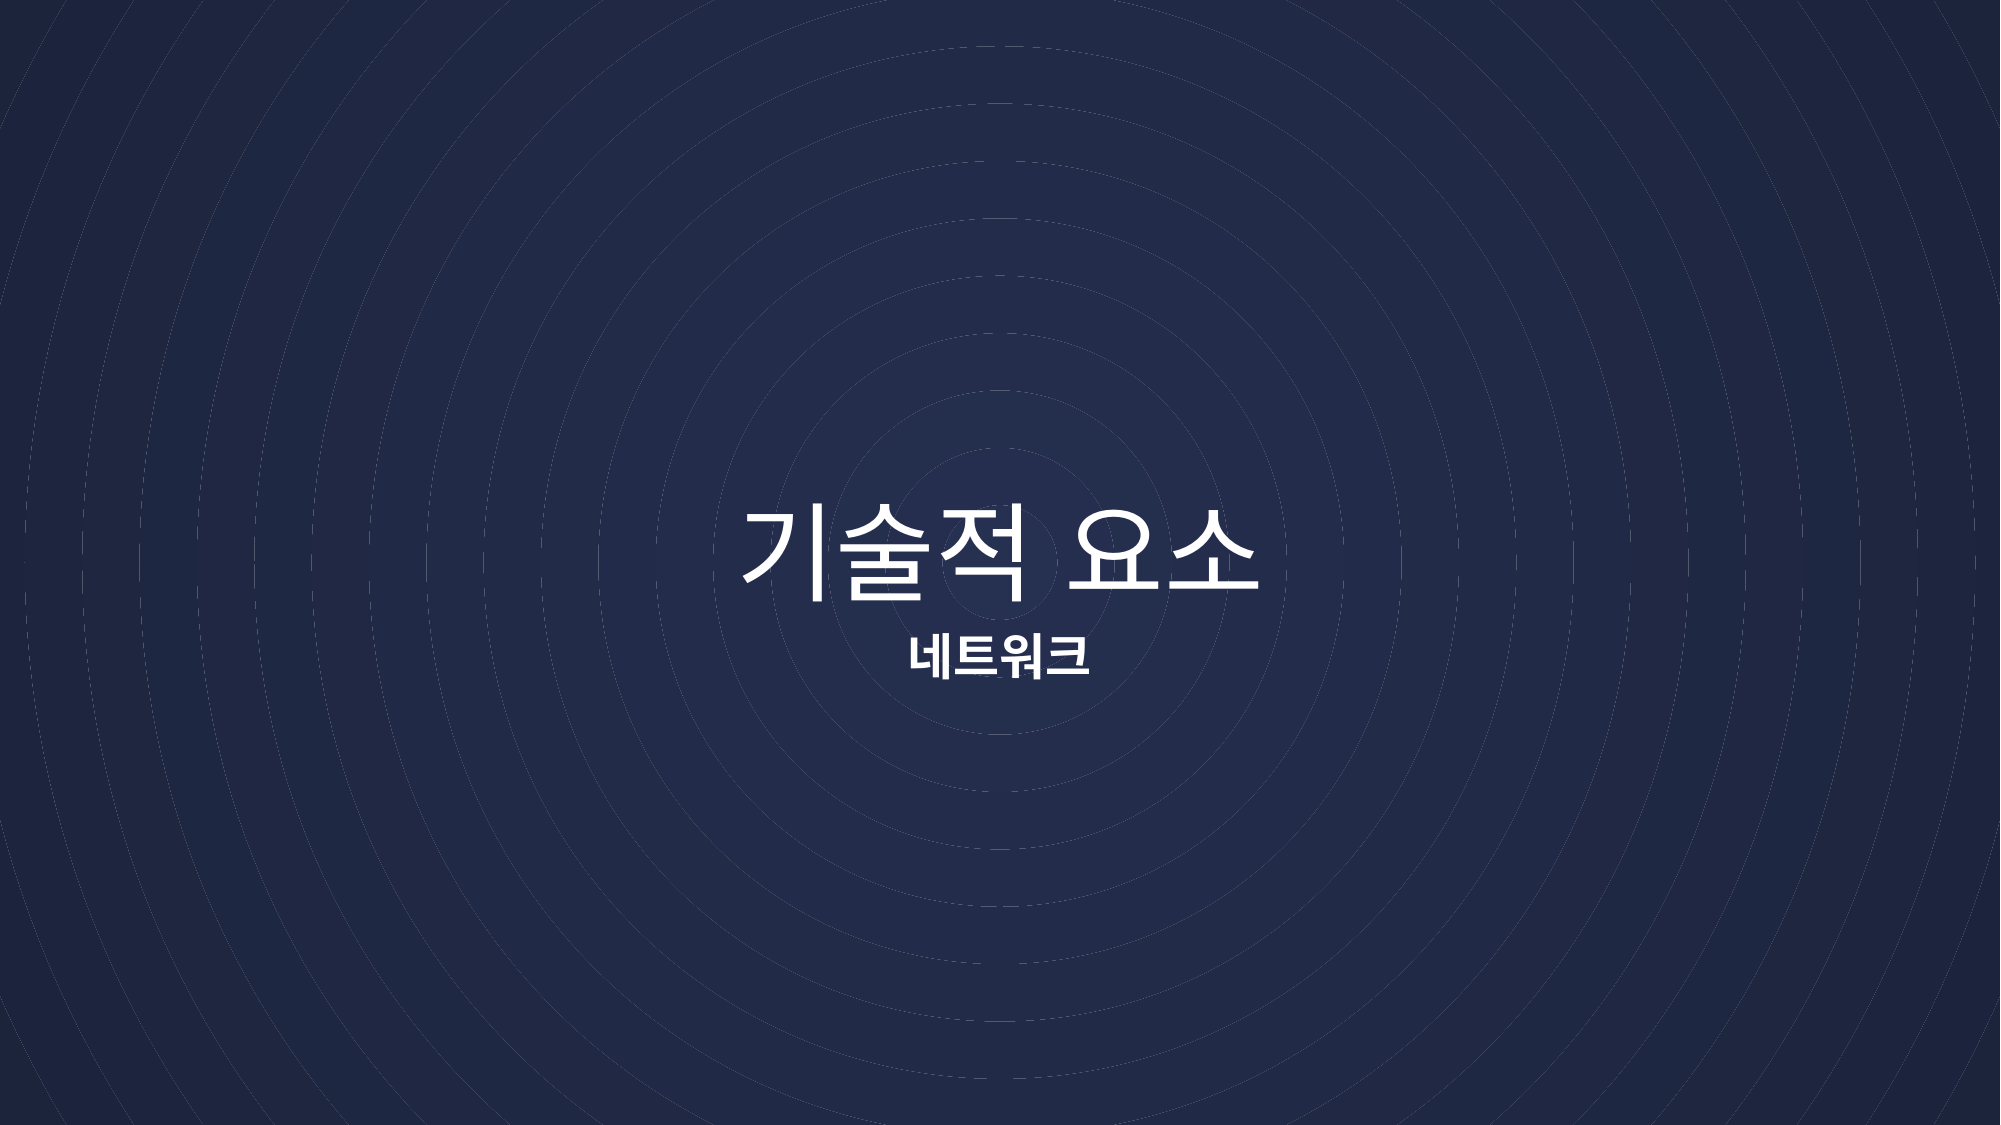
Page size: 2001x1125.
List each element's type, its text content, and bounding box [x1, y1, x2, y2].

list 네트워크 [249, 624, 1750, 813]
title 기술적 요소 [249, 187, 1750, 624]
